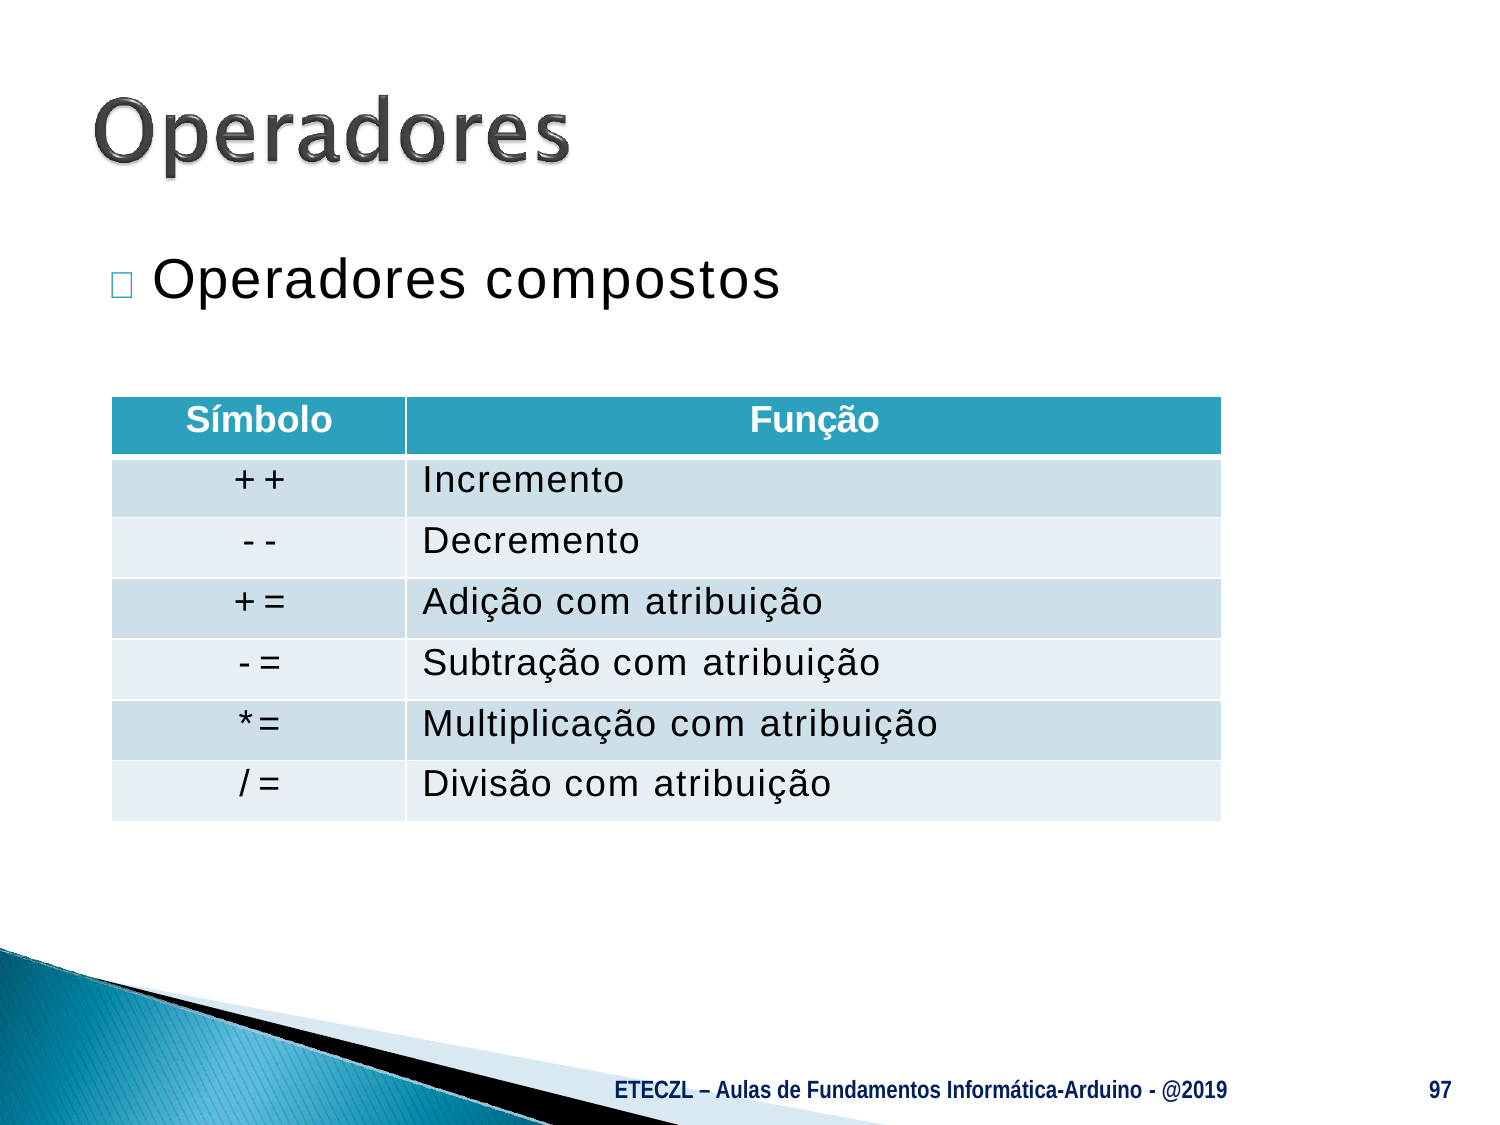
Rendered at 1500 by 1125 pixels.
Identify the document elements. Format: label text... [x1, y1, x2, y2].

picture [0, 948, 558, 1125]
title  Operadores compostos [105, 240, 786, 431]
table_cell -= [112, 640, 405, 699]
table_cell Subtração com atribuição [407, 640, 1221, 699]
table_header Função [407, 397, 1221, 454]
slide_number 97 [1424, 1072, 1468, 1125]
table_cell -- [112, 518, 405, 577]
table_cell += [112, 579, 405, 638]
table_cell Decremento [407, 518, 1221, 577]
table_cell /= [112, 761, 405, 821]
table_header Símbolo [112, 397, 405, 454]
text_box [35, 60, 656, 248]
footer ETECZL – Aulas de Fundamentos Informática-Arduino - @2019 [612, 1072, 1364, 1125]
table_cell ++ [112, 460, 405, 517]
table_cell Incremento [407, 460, 1221, 517]
table_cell Divisão com atribuição [407, 761, 1221, 821]
table_cell *= [112, 701, 405, 760]
table_cell Multiplicação com atribuição [407, 701, 1221, 760]
table_cell Adição com atribuição [407, 579, 1221, 638]
